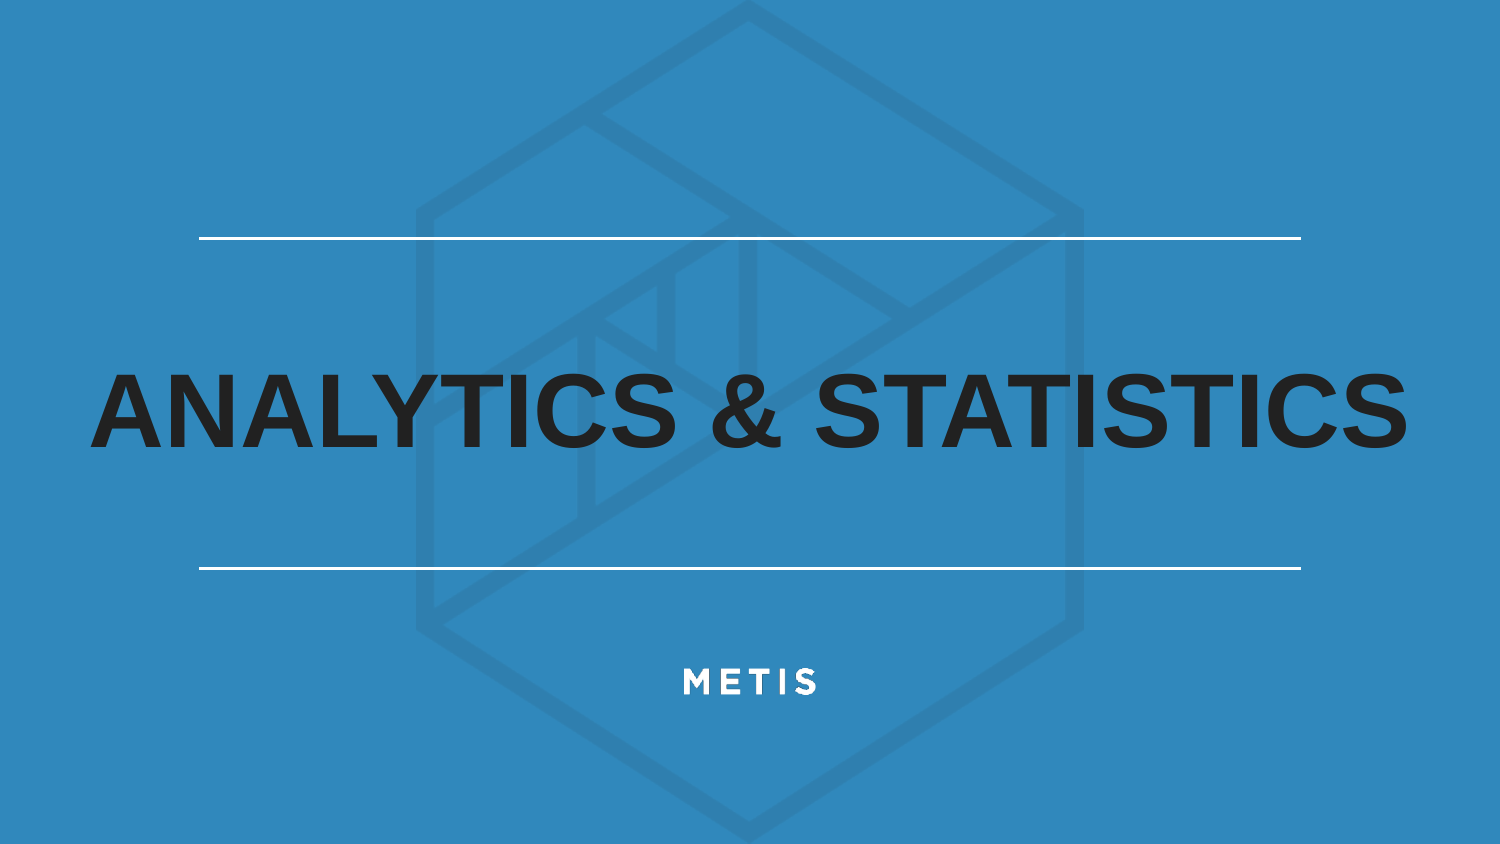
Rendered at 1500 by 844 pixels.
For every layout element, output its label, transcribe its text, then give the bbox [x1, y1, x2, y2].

title ANALYTICS & STATISTICS [50, 270, 1450, 542]
picture [683, 667, 816, 695]
